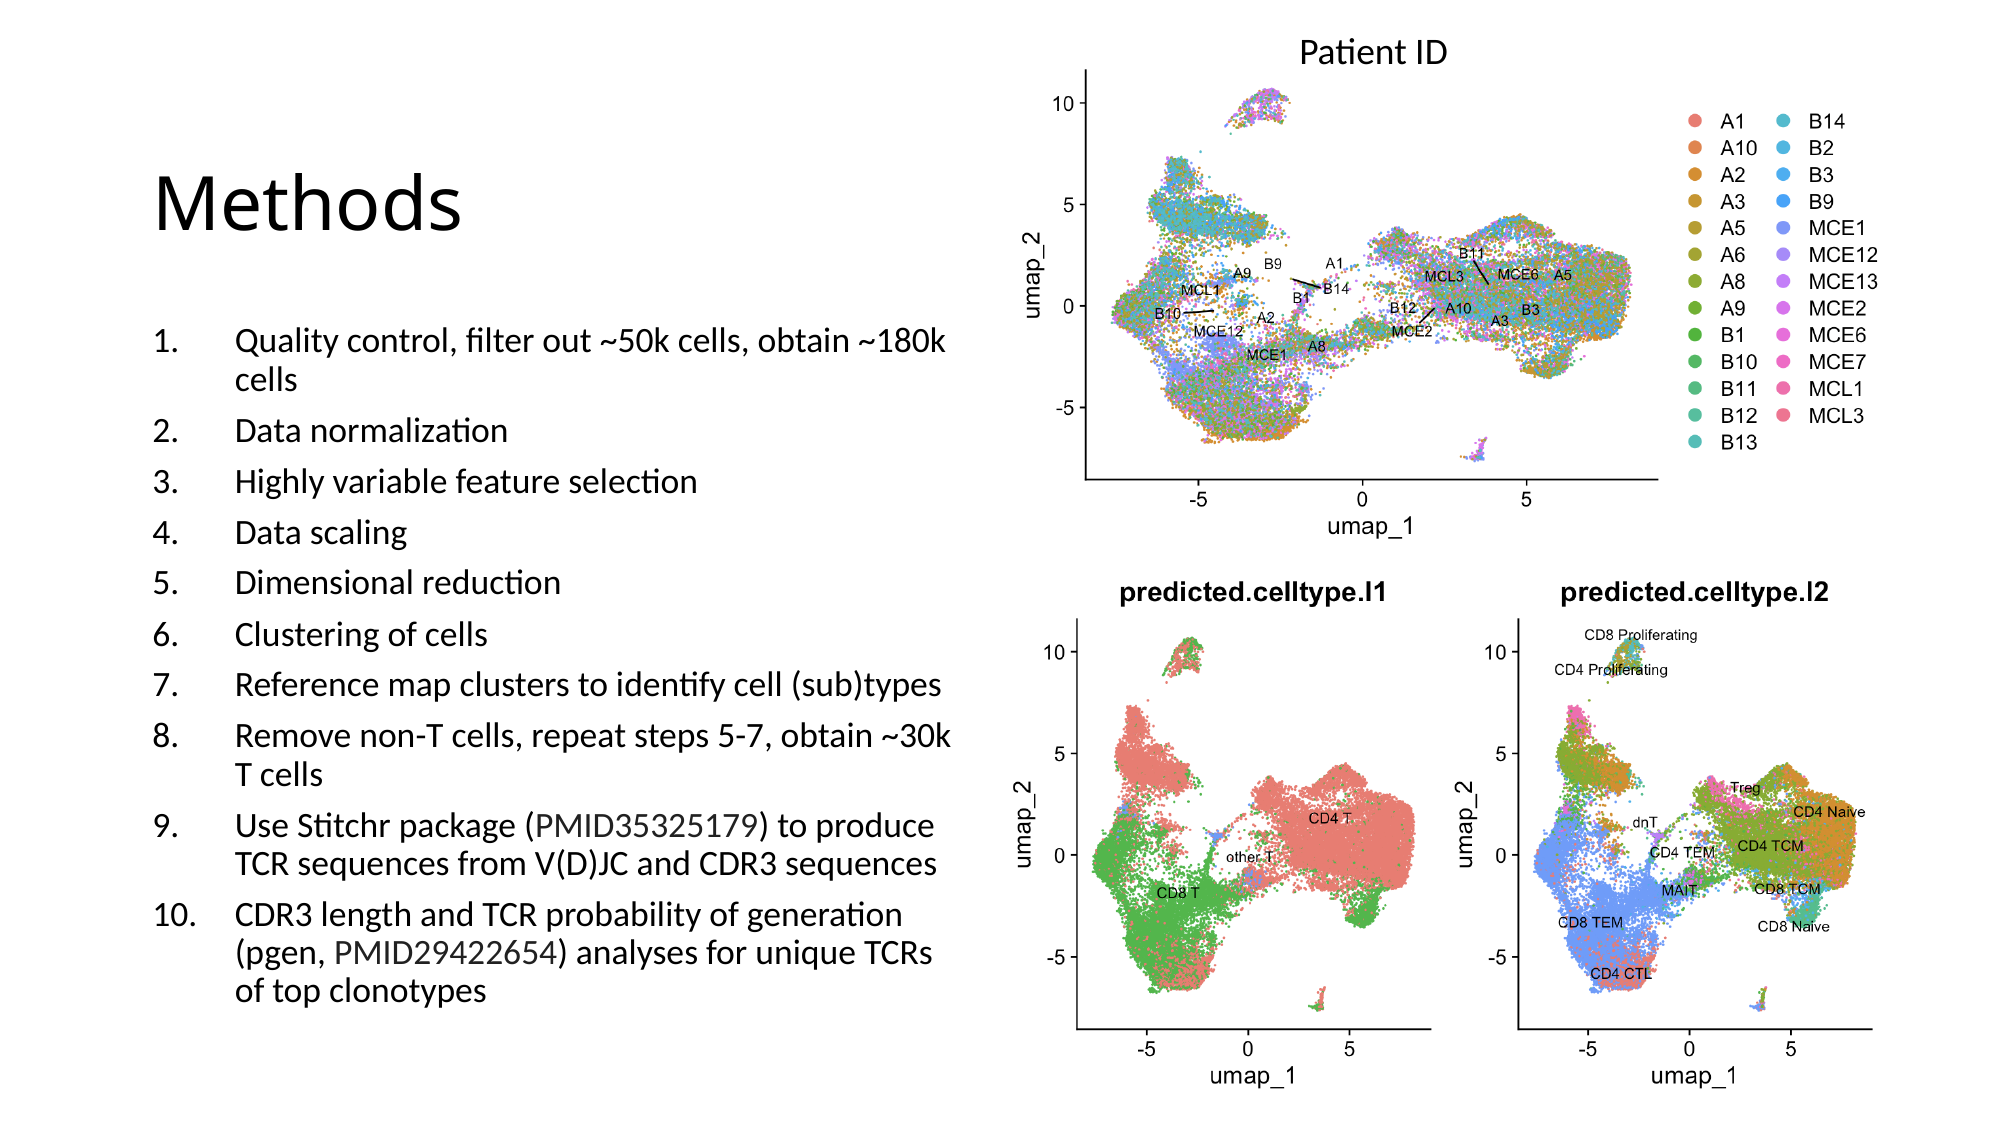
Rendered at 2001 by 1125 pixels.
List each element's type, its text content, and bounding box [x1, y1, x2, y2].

title Methods [137, 97, 1000, 315]
picture [1000, 563, 1907, 1118]
list Quality control, filter out ~50k cells, obtain ~180k cells Data normalization Highly variable feature selection Data scaling Dimensional reduction Clustering of cells Reference map clusters to identify cell (sub)types Remove non-T cells, repeat steps 5-7, obtain ~30k T cells Use Stitchr package (PMID35325179) to produce TCR sequences from V(D)JC and CDR3 sequences CDR3 length and TCR probability of generation (pgen, PMID29422654) analyses for unique TCRs of top clonotypes [137, 314, 969, 1067]
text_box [1000, 19, 1907, 563]
